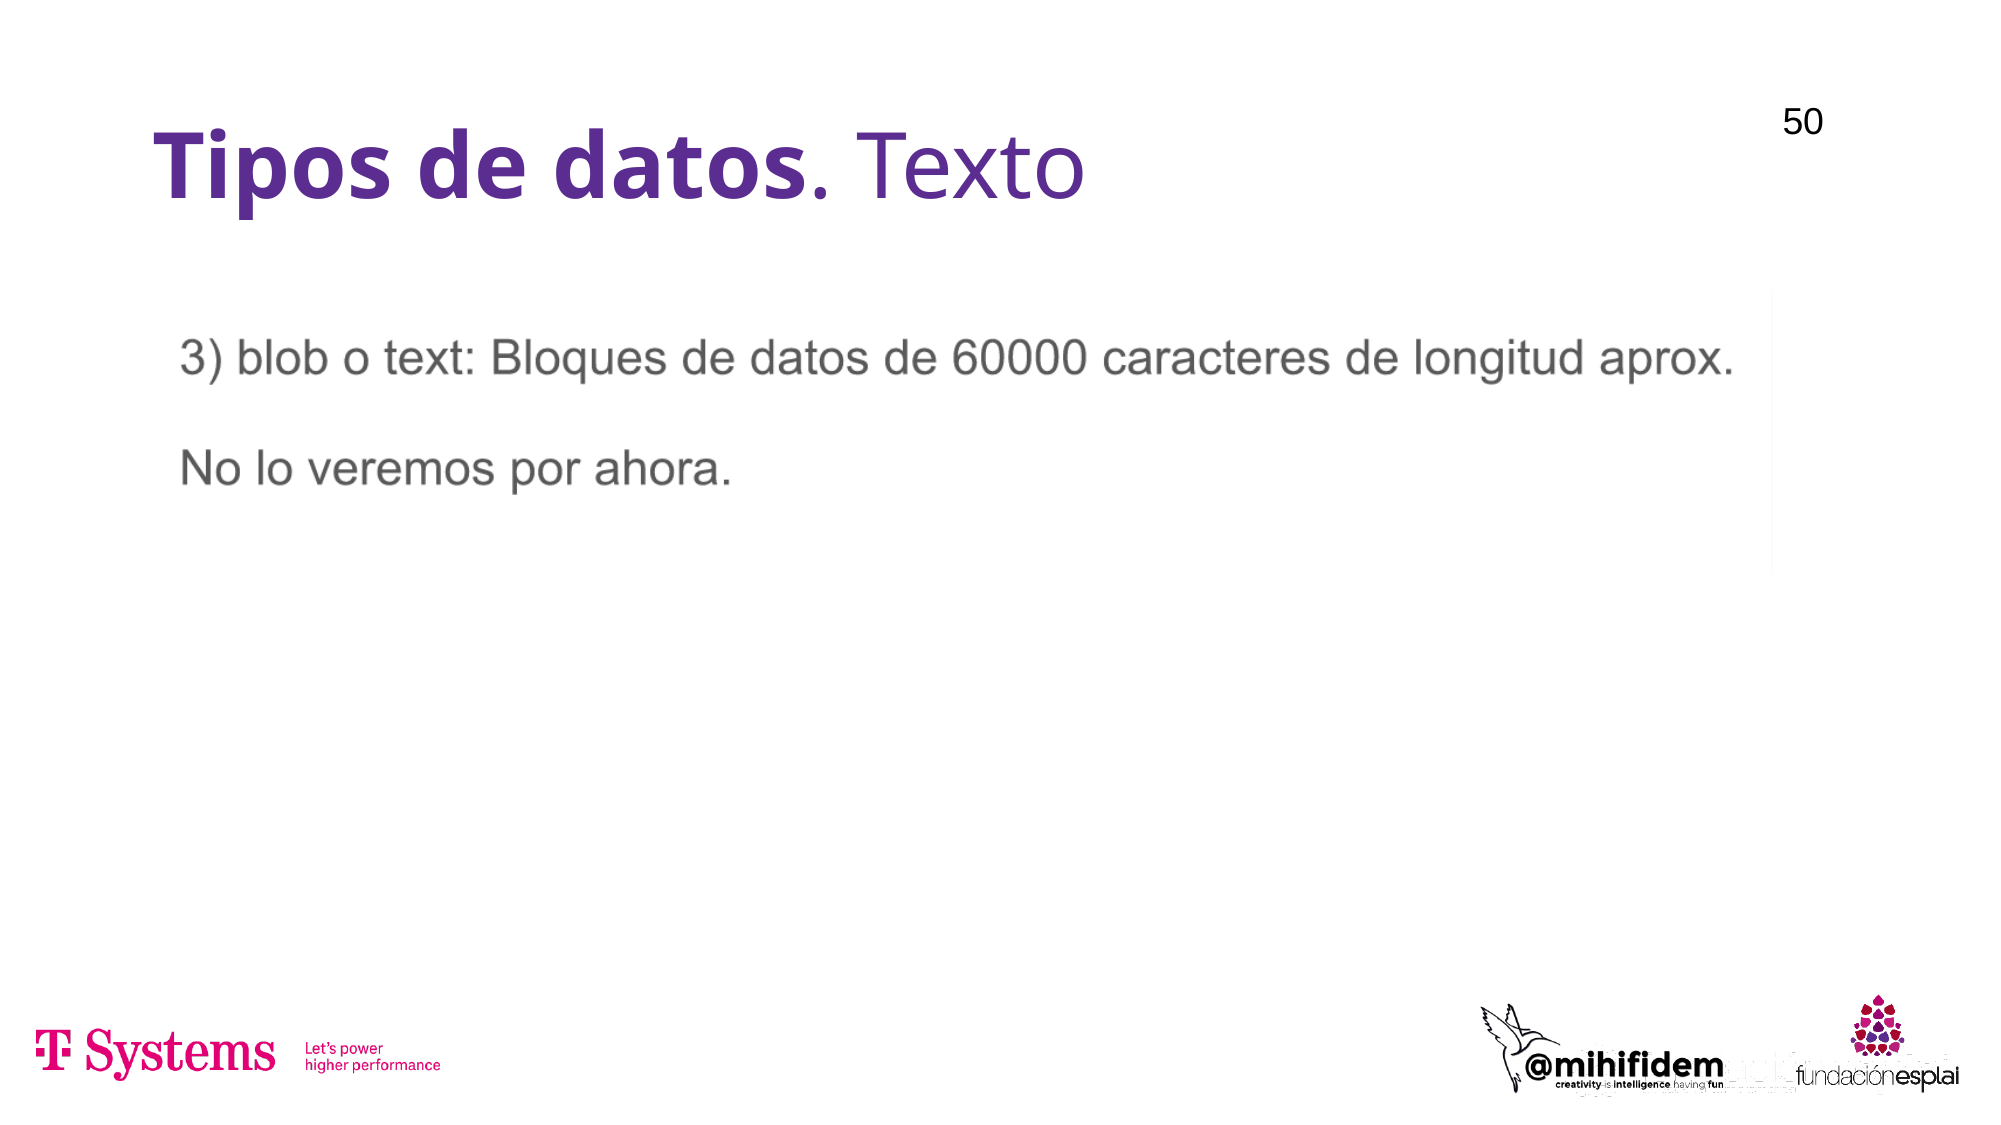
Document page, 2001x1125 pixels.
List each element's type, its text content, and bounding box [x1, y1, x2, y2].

text_box Tipos de datos. Texto [137, 59, 1863, 278]
picture [36, 1027, 440, 1081]
picture [1472, 986, 1965, 1103]
picture [149, 290, 1785, 575]
text_box 50 [1767, 89, 1863, 150]
